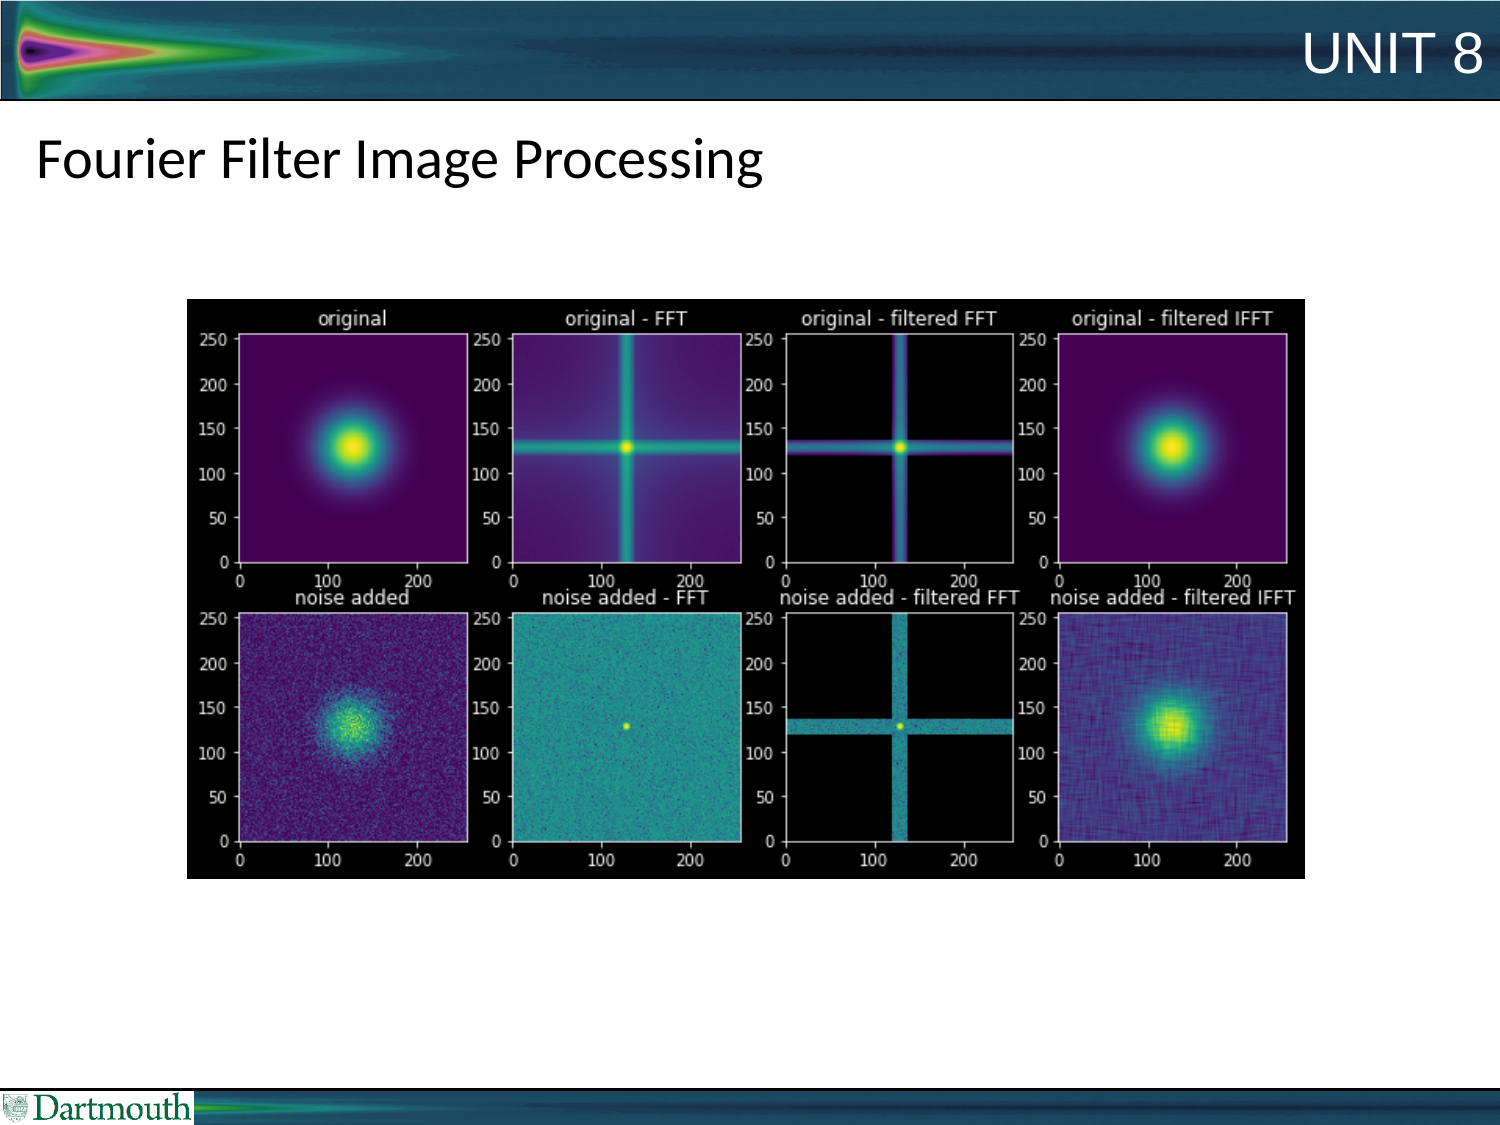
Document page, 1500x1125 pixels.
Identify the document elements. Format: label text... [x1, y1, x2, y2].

picture [187, 299, 1305, 879]
text_box Fourier Filter Image Processing [22, 112, 779, 198]
title Unit 8 [287, 0, 1500, 100]
picture [0, 1091, 1500, 1125]
picture [2, 1, 287, 99]
